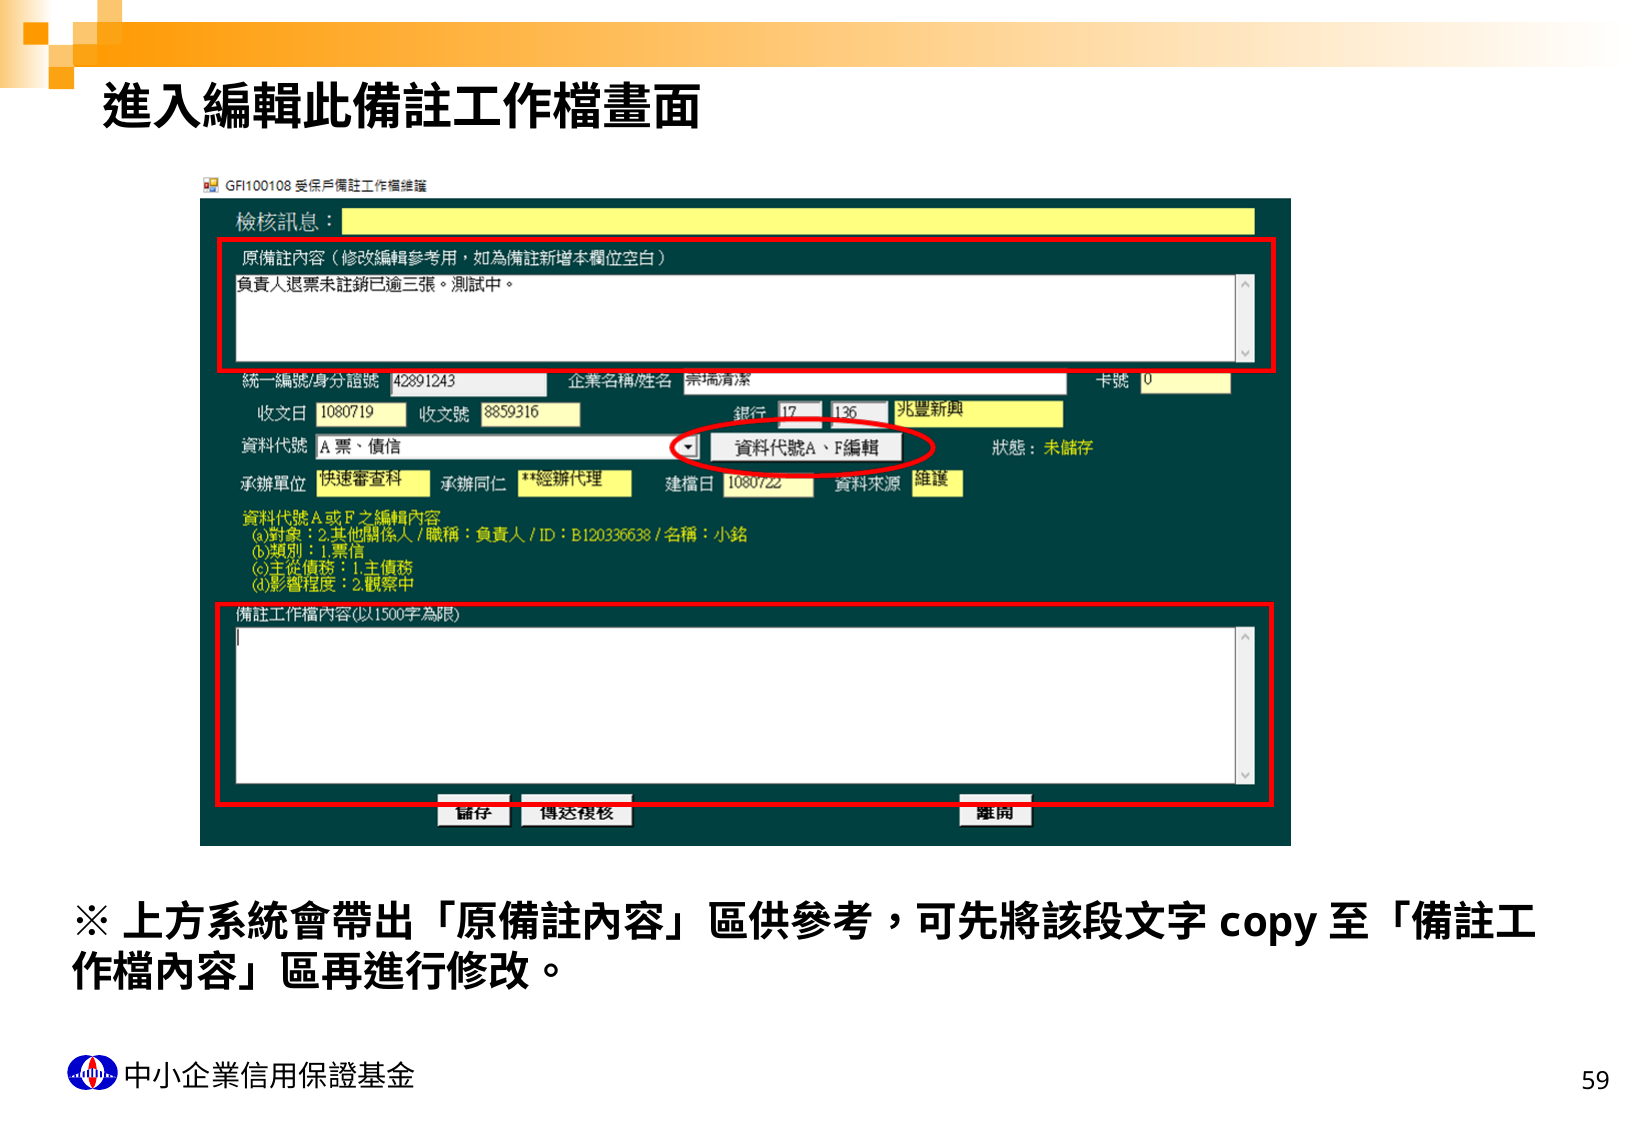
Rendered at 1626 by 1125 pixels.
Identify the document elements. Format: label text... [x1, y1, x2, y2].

picture [199, 174, 1291, 847]
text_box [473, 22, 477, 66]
text_box 進入編輯此備註工作檔畫面 [87, 66, 900, 142]
slide_number 58 [1184, 1049, 1625, 1107]
text_box ※上方系統會帶出「原備註內容」區供參考，可先將該段文字copy至「備註工作檔內容」區再進行修改。 [56, 887, 1569, 1003]
